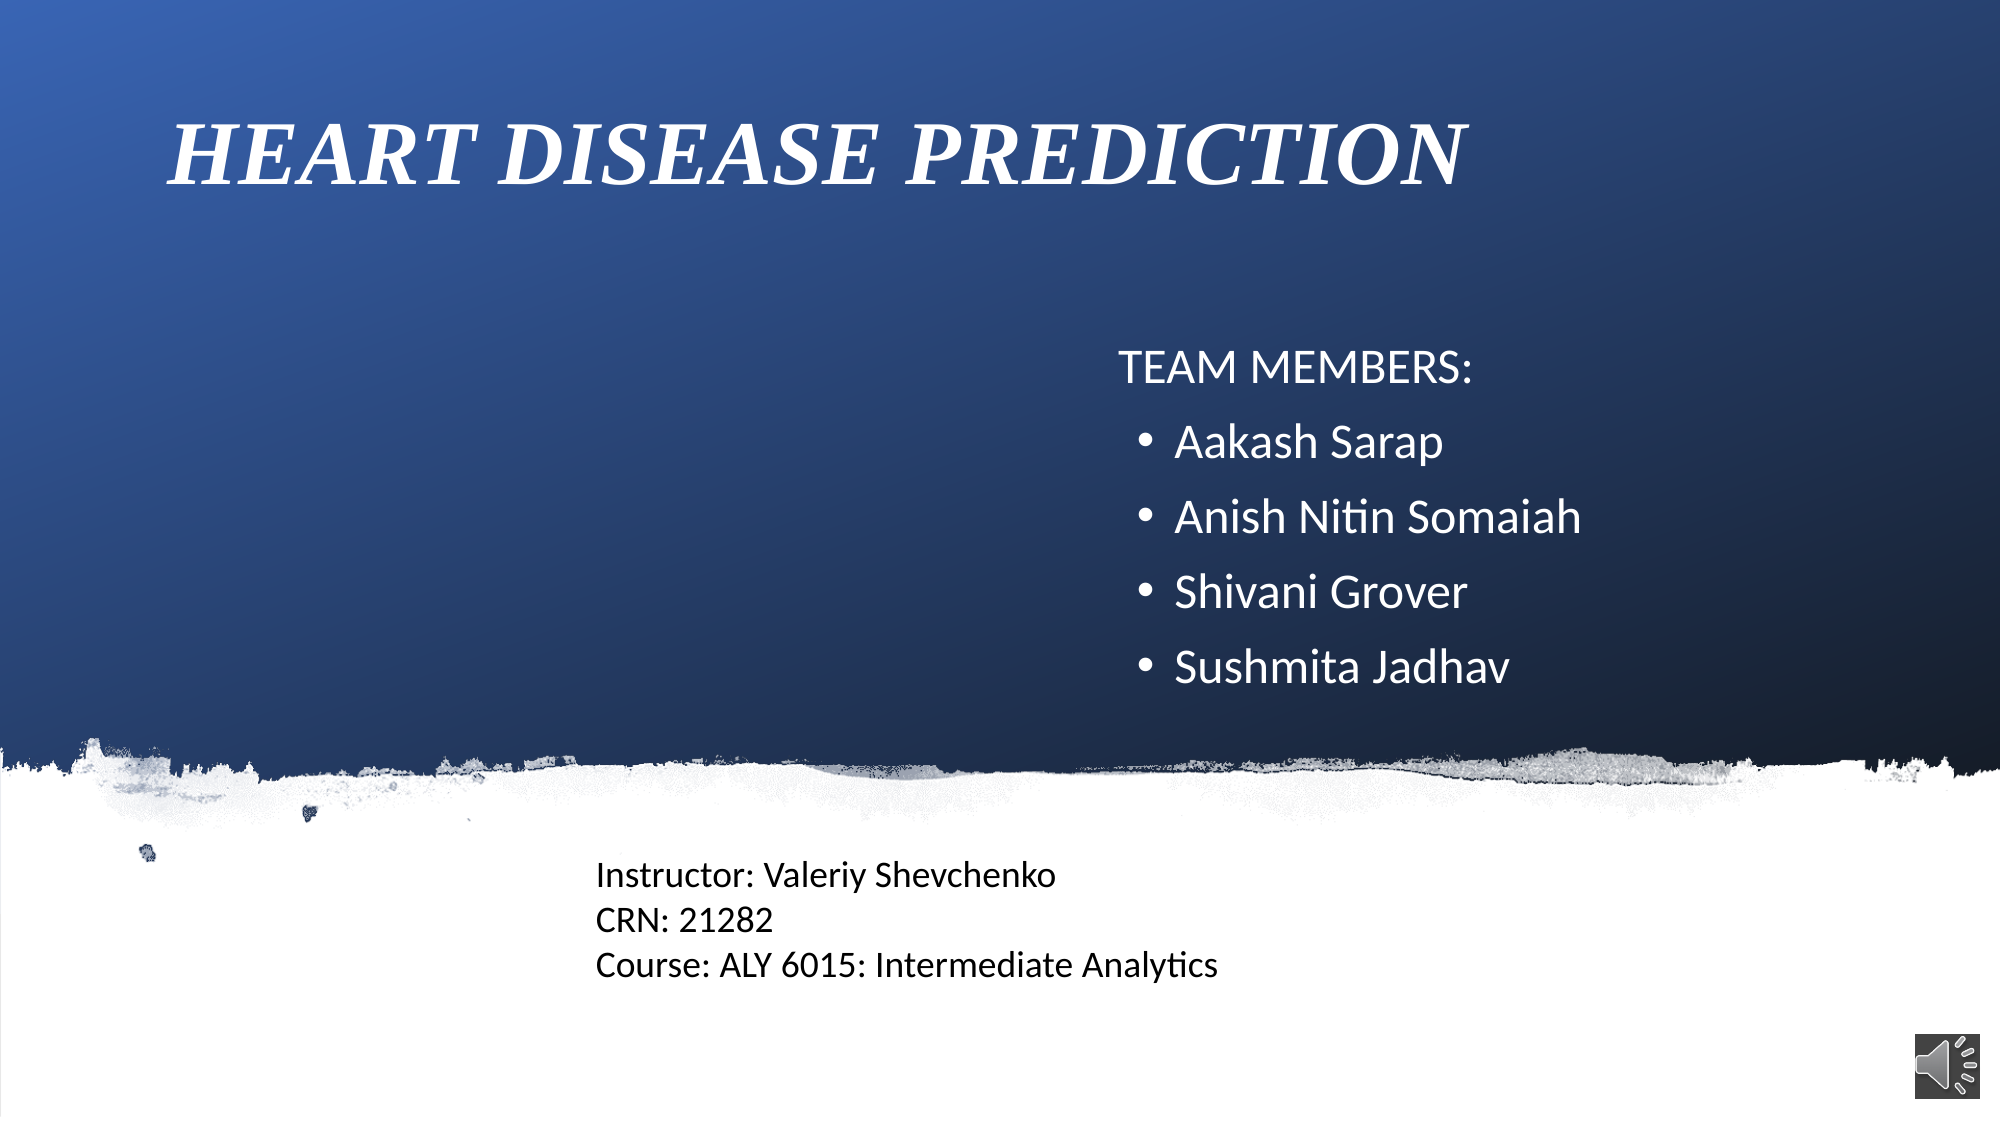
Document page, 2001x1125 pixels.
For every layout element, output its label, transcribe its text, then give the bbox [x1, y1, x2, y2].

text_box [0, 624, 2000, 1125]
text_box [0, 0, 2000, 624]
title HEART DISEASE PREDICTION [152, 67, 1766, 243]
subtitle TEAM MEMBERS: Aakash Sarap Anish Nitin Somaiah Shivani Grover Sushmita Jadhav [1103, 331, 1695, 624]
picture [1914, 1033, 1982, 1100]
